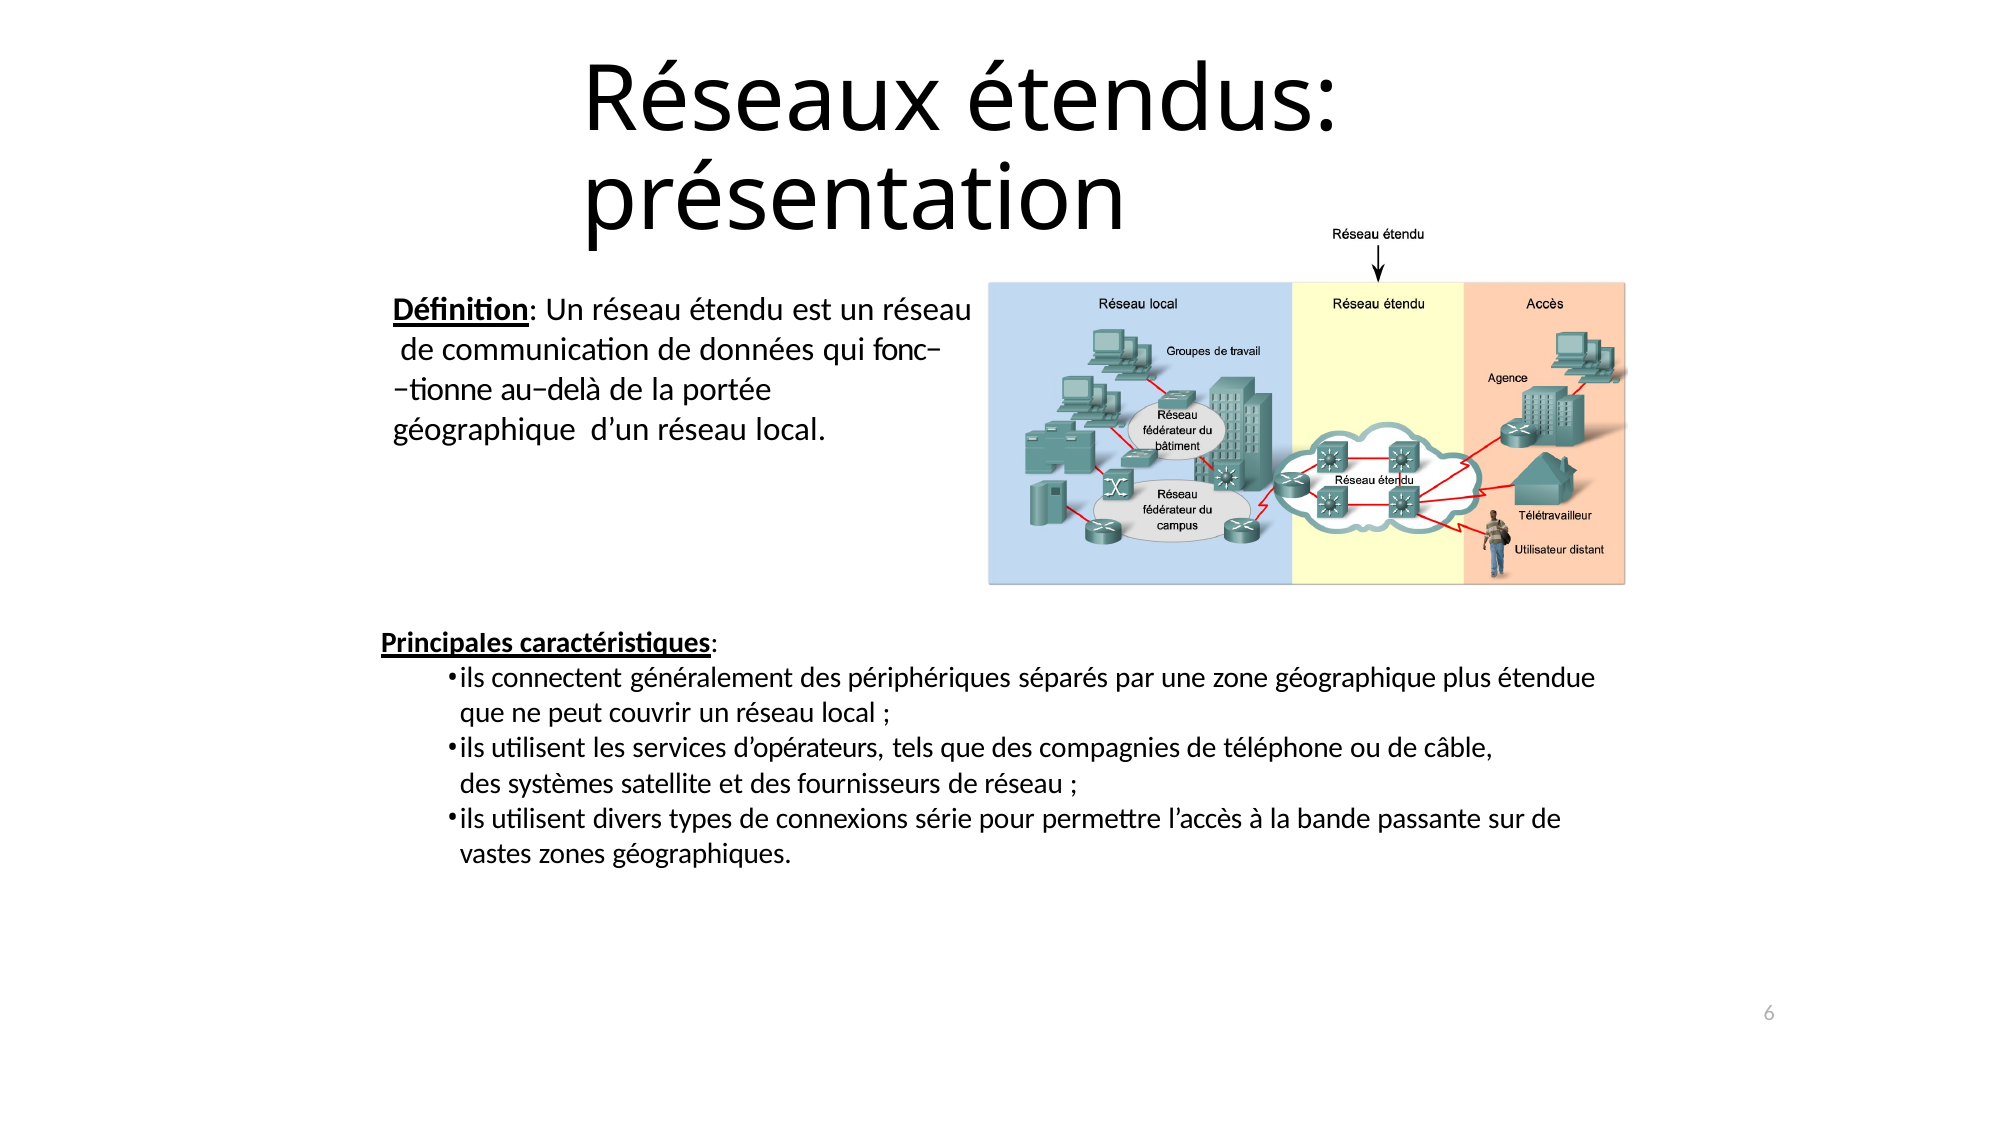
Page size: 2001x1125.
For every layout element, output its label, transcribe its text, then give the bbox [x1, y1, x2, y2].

title Réseaux étendus: présentation [579, 49, 1412, 249]
slide_number 6 [1746, 686, 1808, 1125]
text_box PrincipaIes caractéristiques: ils connectent généralement des périphériques séparés par une zone géographique plus étendue que ne peut couvrir un réseau local ; ils utilisent les services d’opérateurs, tels que des compagnies de téléphone ou de câble, des systèmes satellite et des fournisseurs de réseau ; ils utilisent divers types de connexions série pour permettre l’accès à la bande passante sur de vastes zones géographiques. [379, 621, 1620, 870]
text_box Définition: Un réseau étendu est un réseau de communication de données qui fonc− −tionne au−delà de la portée géographique d’un réseau local. [391, 285, 975, 447]
picture [987, 228, 1628, 586]
